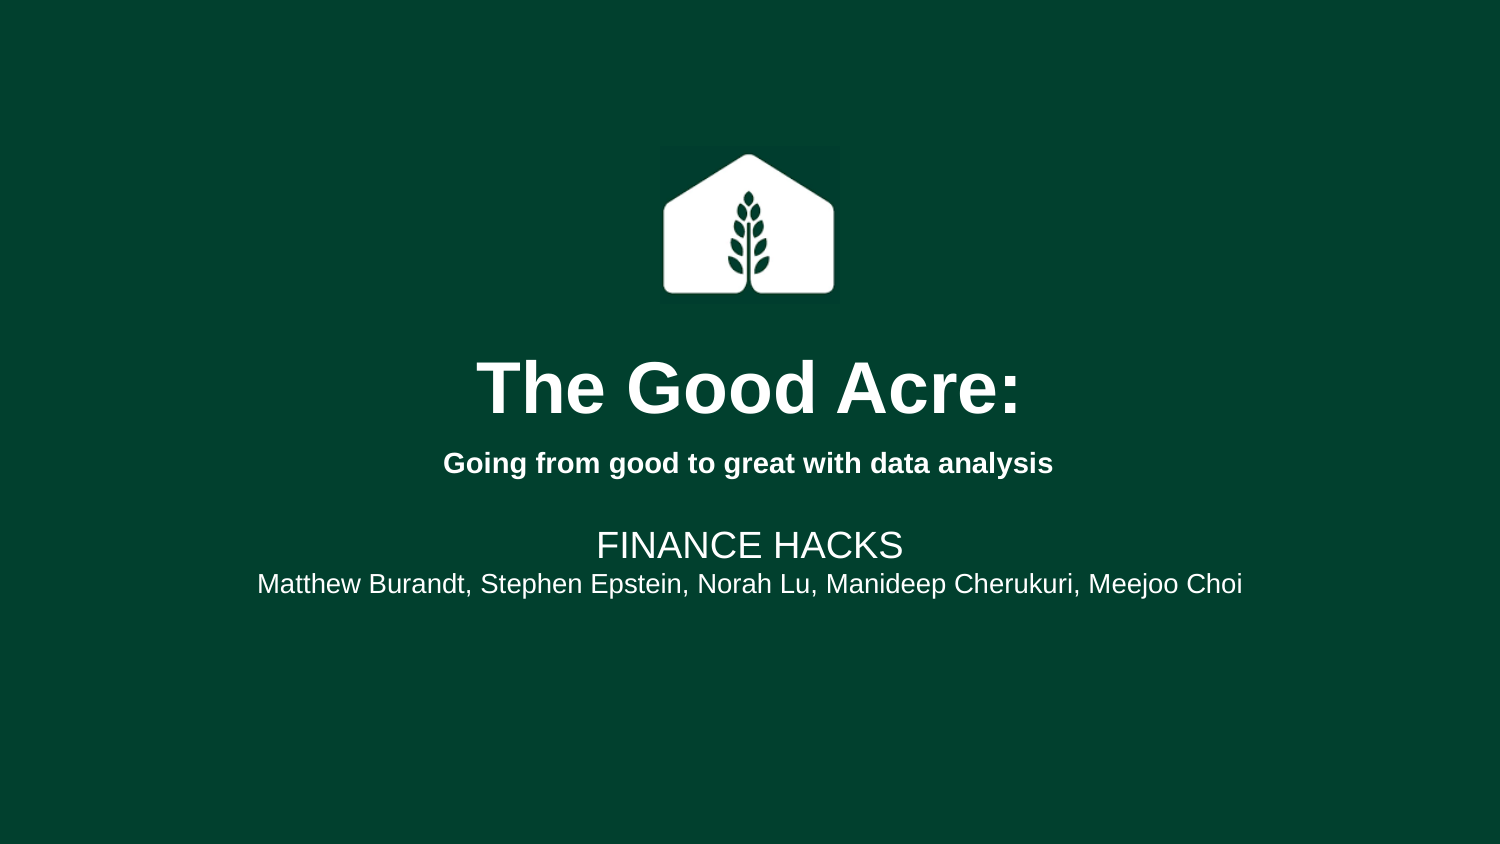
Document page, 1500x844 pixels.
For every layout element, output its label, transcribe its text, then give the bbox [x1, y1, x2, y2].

title The Good Acre: [51, 324, 1449, 419]
text_box Going from good to great with data analysis [428, 429, 1072, 495]
picture [659, 146, 840, 304]
title FINANCE HACKS Matthew Burandt, Stephen Epstein, Norah Lu, Manideep Cherukuri, Meejoo Choi [51, 505, 1449, 554]
